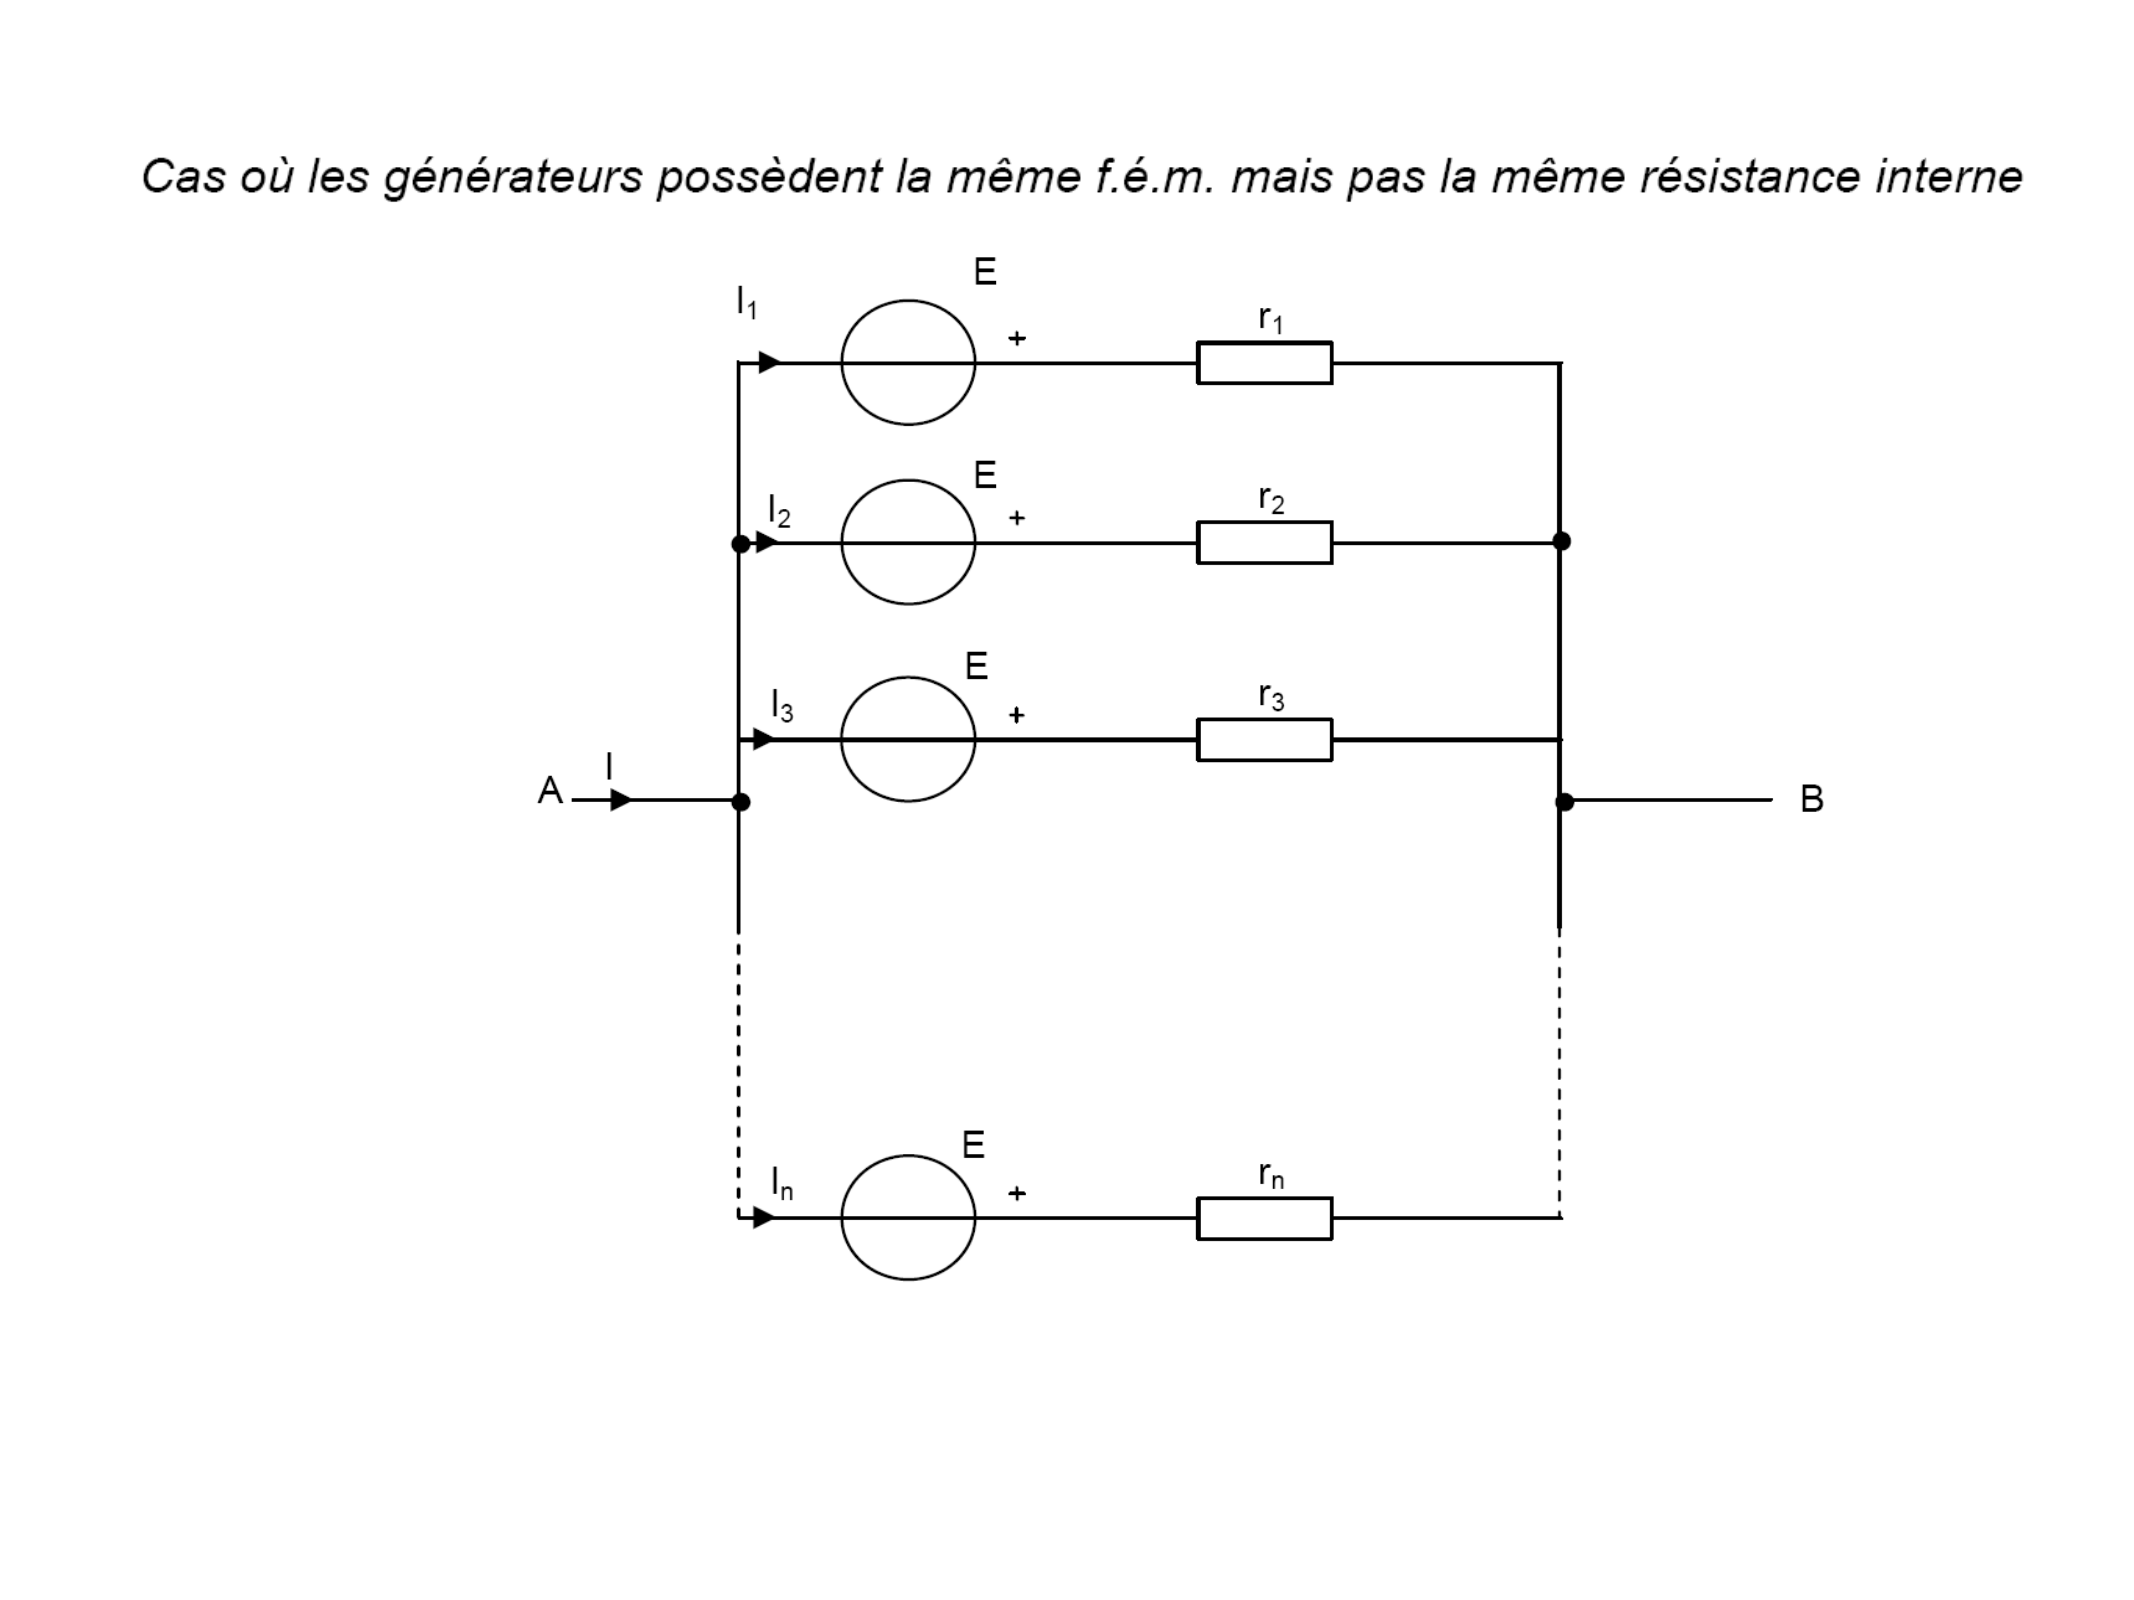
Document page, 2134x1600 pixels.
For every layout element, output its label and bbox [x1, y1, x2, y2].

picture [105, 108, 2061, 1292]
